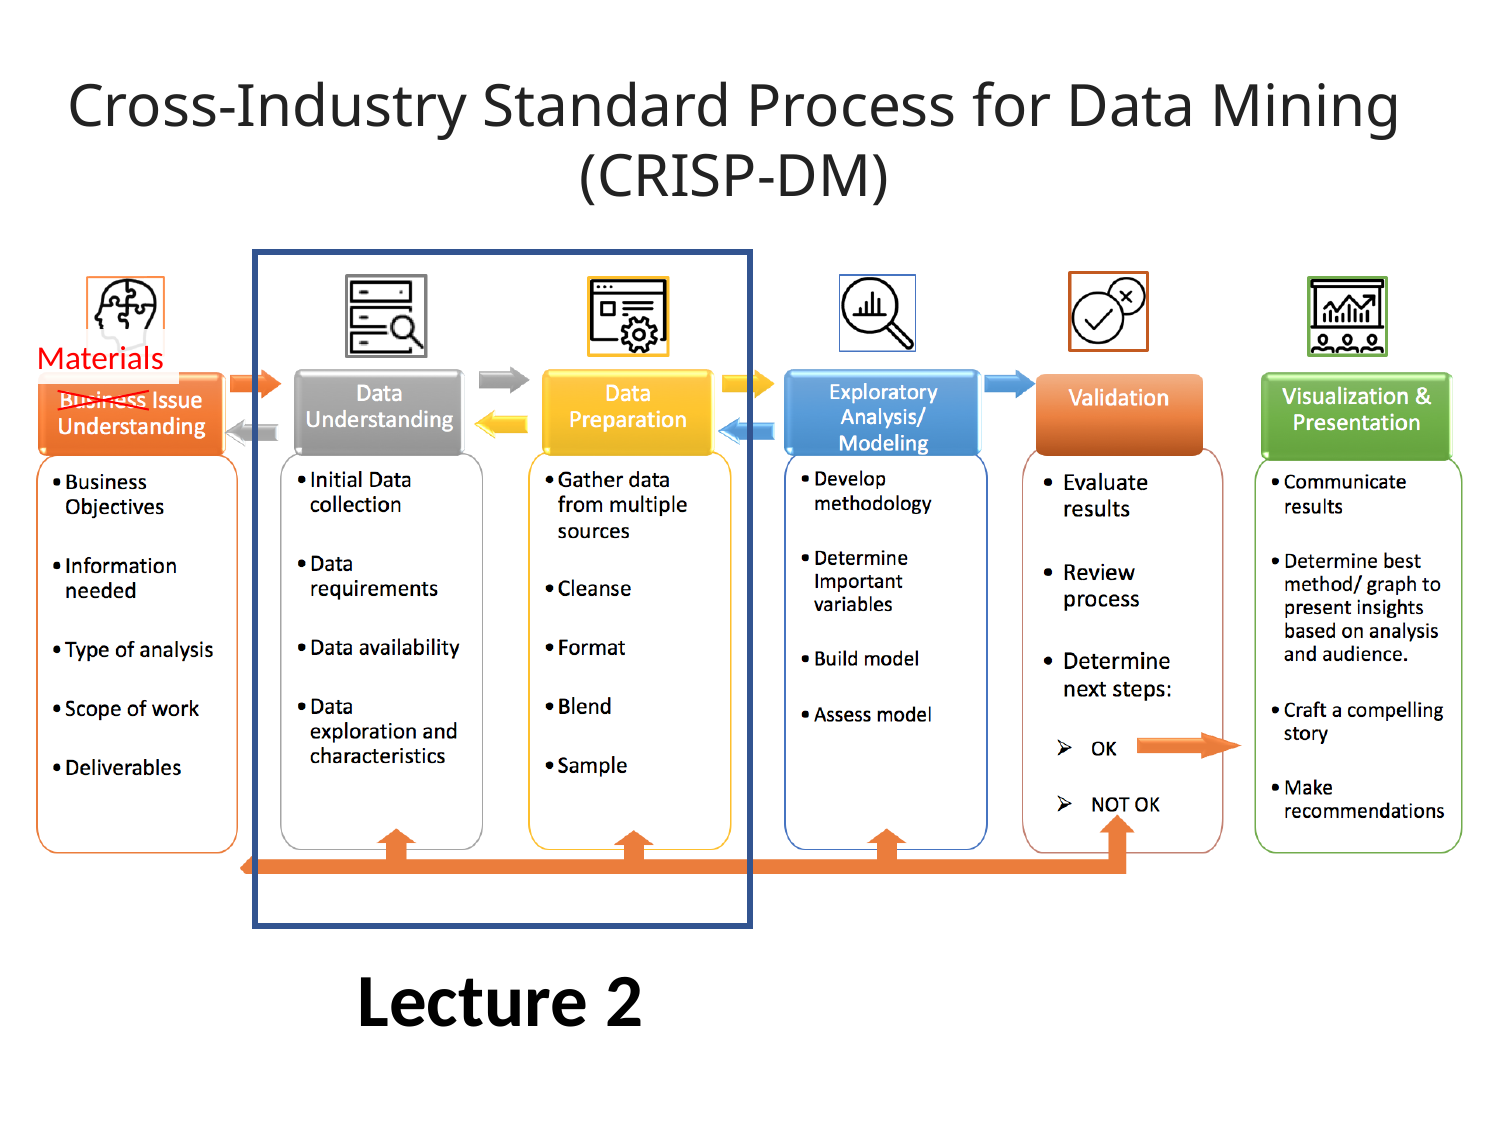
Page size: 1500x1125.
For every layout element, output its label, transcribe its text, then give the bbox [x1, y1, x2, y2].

picture [8, 233, 1487, 874]
text_box [254, 874, 751, 927]
text_box Lecture 2 [342, 944, 659, 1049]
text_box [57, 390, 149, 410]
text_box Cross-Industry Standard Process for Data Mining (CRISP-DM) [9, 61, 1459, 216]
